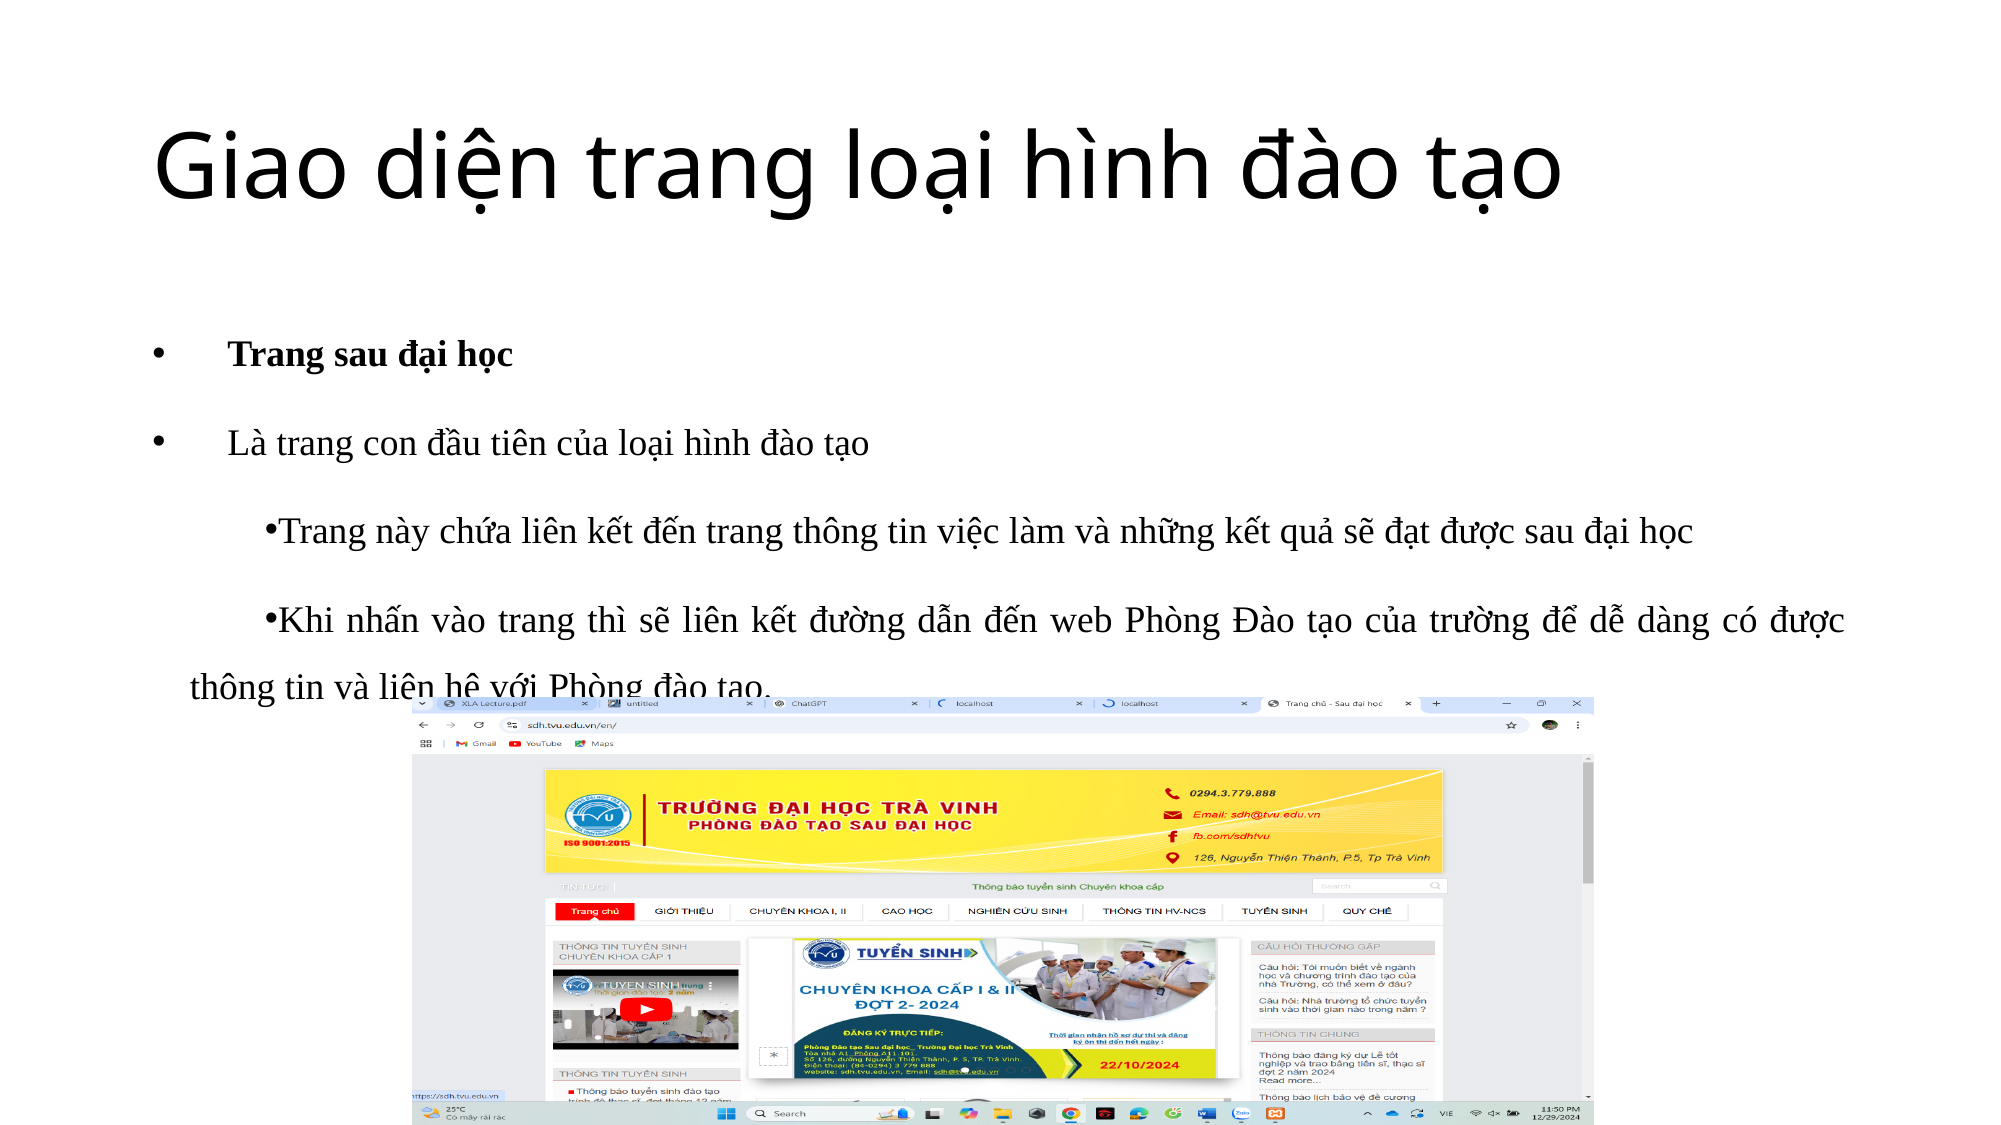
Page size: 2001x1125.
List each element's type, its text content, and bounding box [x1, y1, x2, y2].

title Giao diện trang loại hình đào tạo [137, 59, 1863, 278]
list Trang sau đại học Là trang con đầu tiên của loại hình đào tạo Trang này chứa liên kết đến trang thông tin việc làm và những kết quả sẽ đạt được sau đại học Khi nhấn vào trang thì sẽ liên kết đường dẫn đến web Phòng Đào tạo của trường để dễ dàng có được thông tin và liên hệ với Phòng đào tạo. [137, 299, 1863, 728]
picture [412, 696, 1594, 1125]
